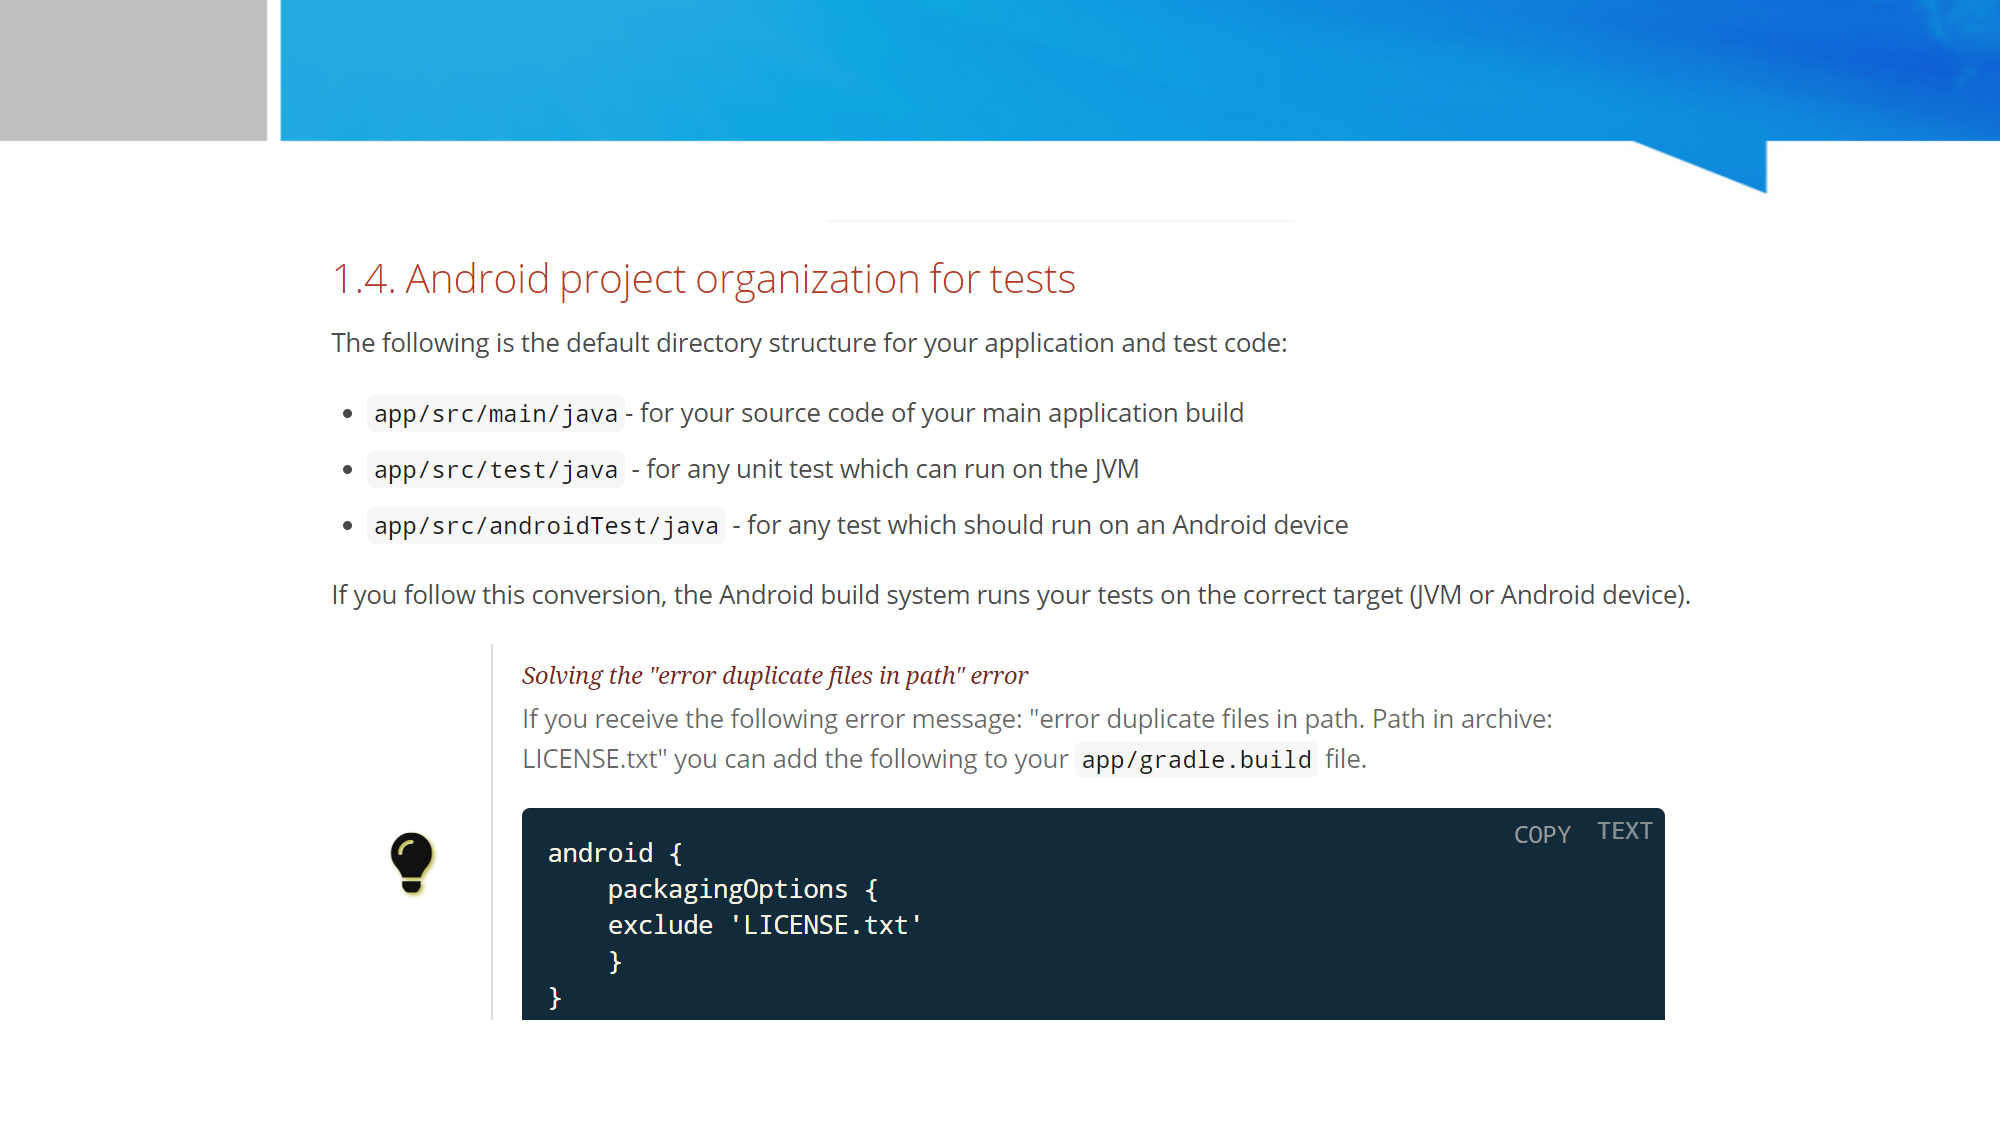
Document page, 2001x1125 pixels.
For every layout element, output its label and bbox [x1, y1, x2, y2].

list [324, 220, 1707, 1025]
picture [0, 0, 2000, 1125]
